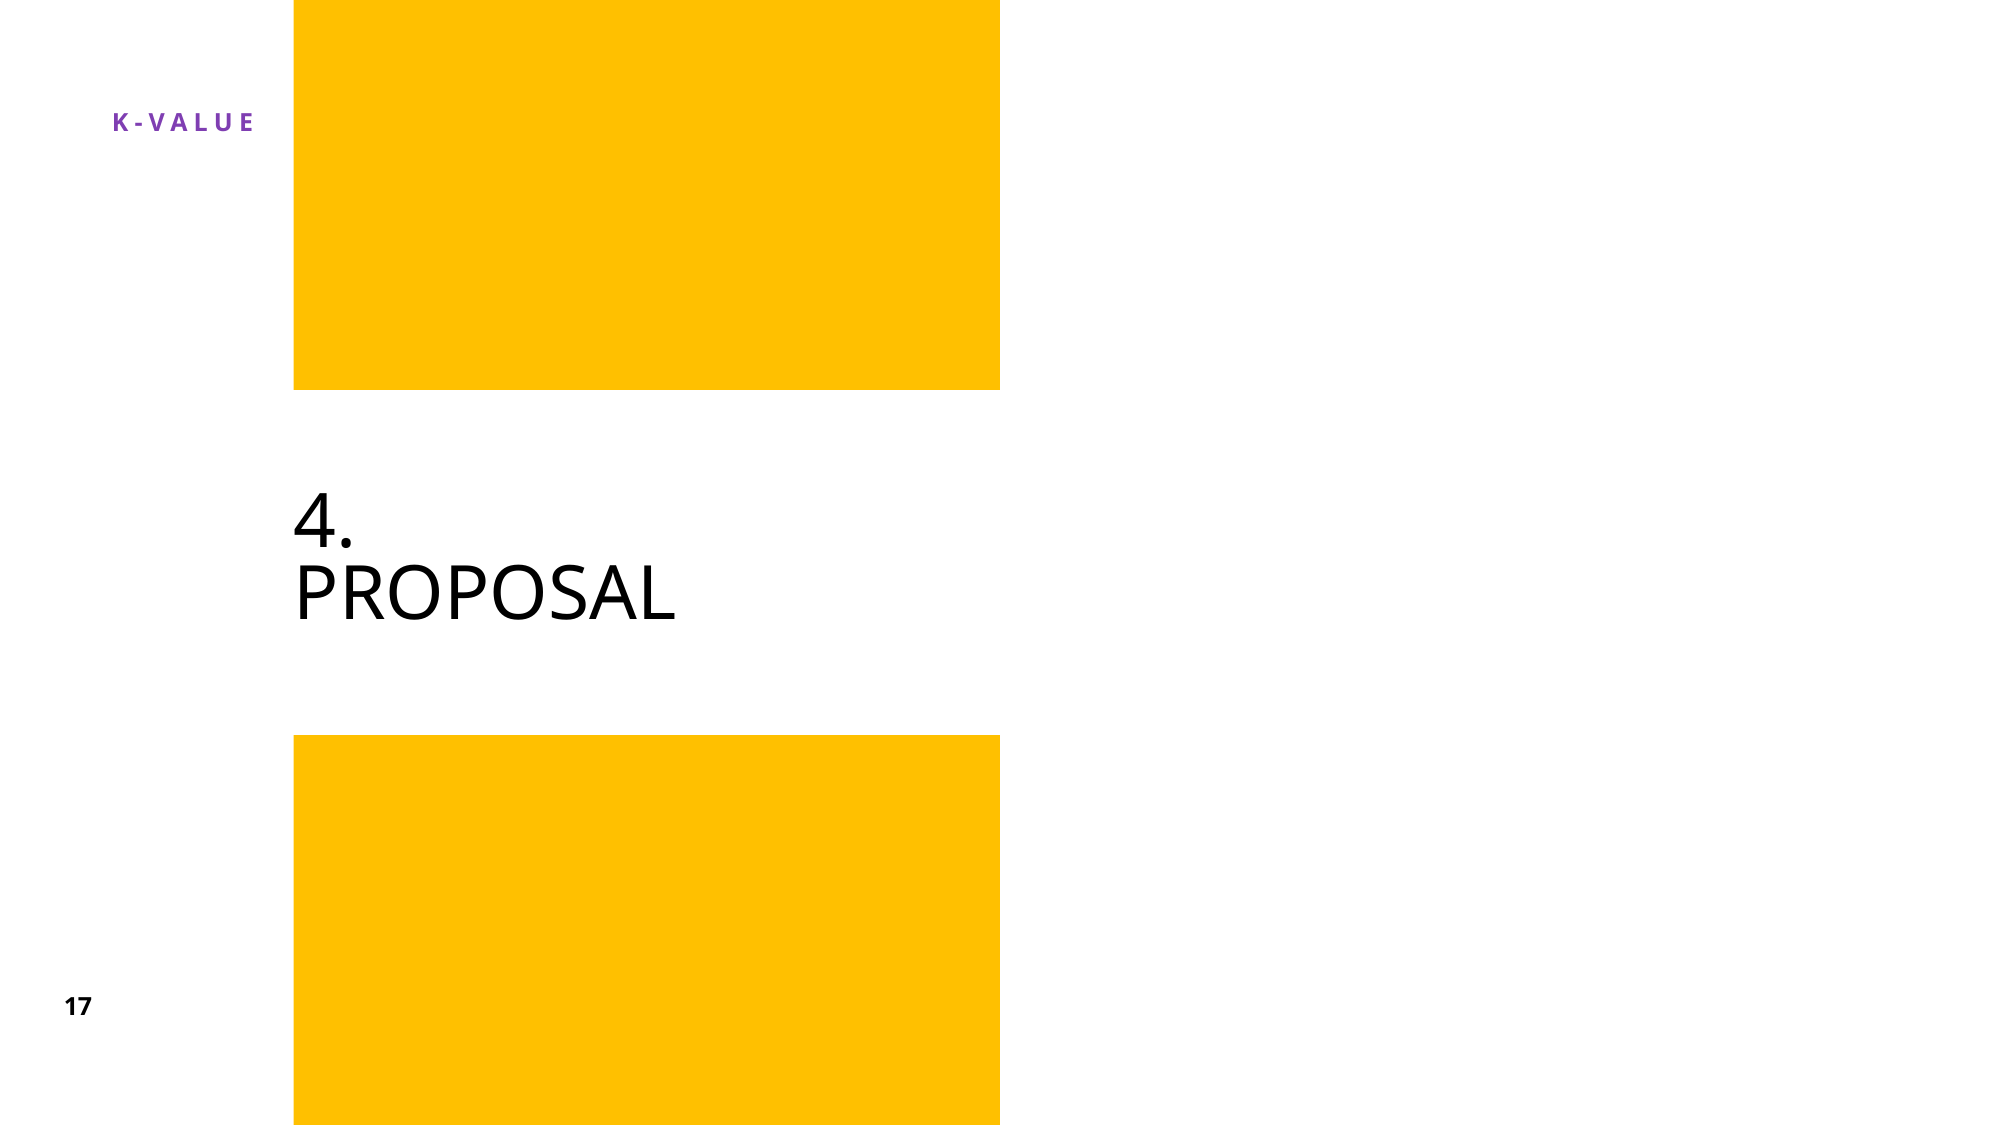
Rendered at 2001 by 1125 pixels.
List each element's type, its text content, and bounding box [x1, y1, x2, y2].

picture [293, 0, 1000, 390]
picture [293, 735, 1000, 1125]
text_box 4. PROPOSAL [293, 489, 899, 634]
